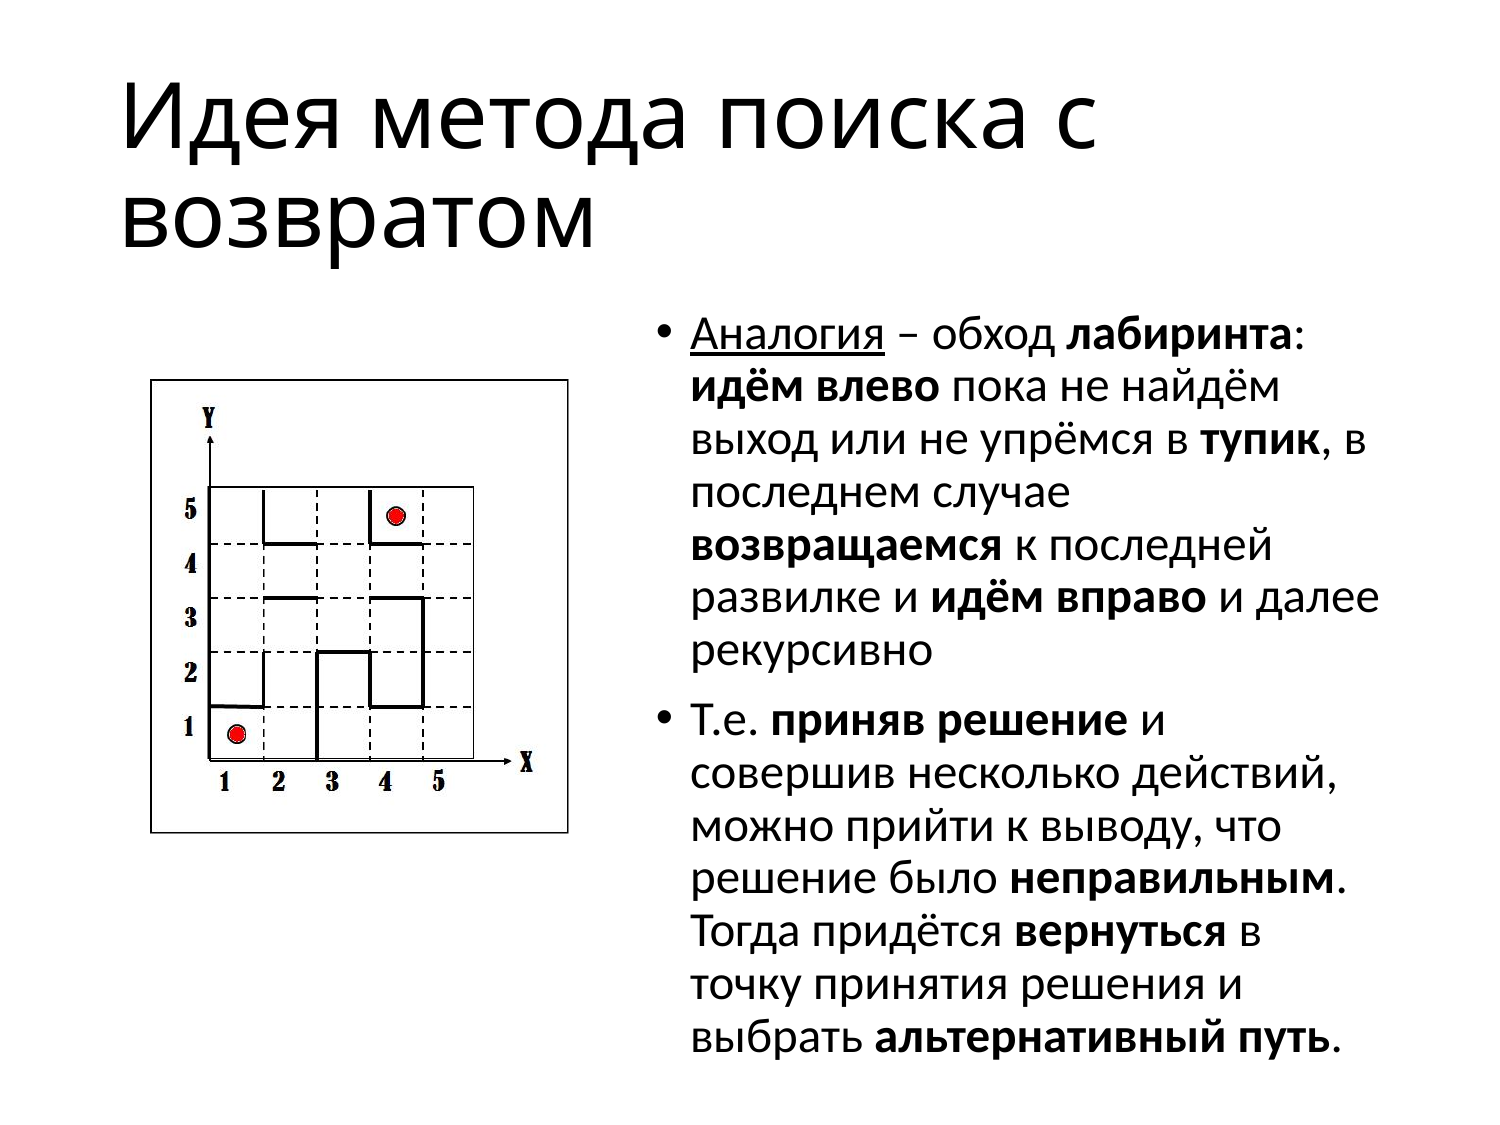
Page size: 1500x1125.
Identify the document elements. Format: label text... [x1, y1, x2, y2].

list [150, 379, 569, 834]
title Идея метода поиска с возвратом [103, 59, 1397, 278]
list Аналогия – обход лабиринта: идём влево пока не найдём выход или не упрёмся в тупик, в последнем случае возвращаемся к последней развилке и идём вправо и далее рекурсивно Т.е. приняв решение и совершив несколько действий, можно прийти к выводу, что решение было неправильным. Тогда придётся вернуться в точку принятия решения и выбрать альтернативный путь. [640, 299, 1397, 1076]
